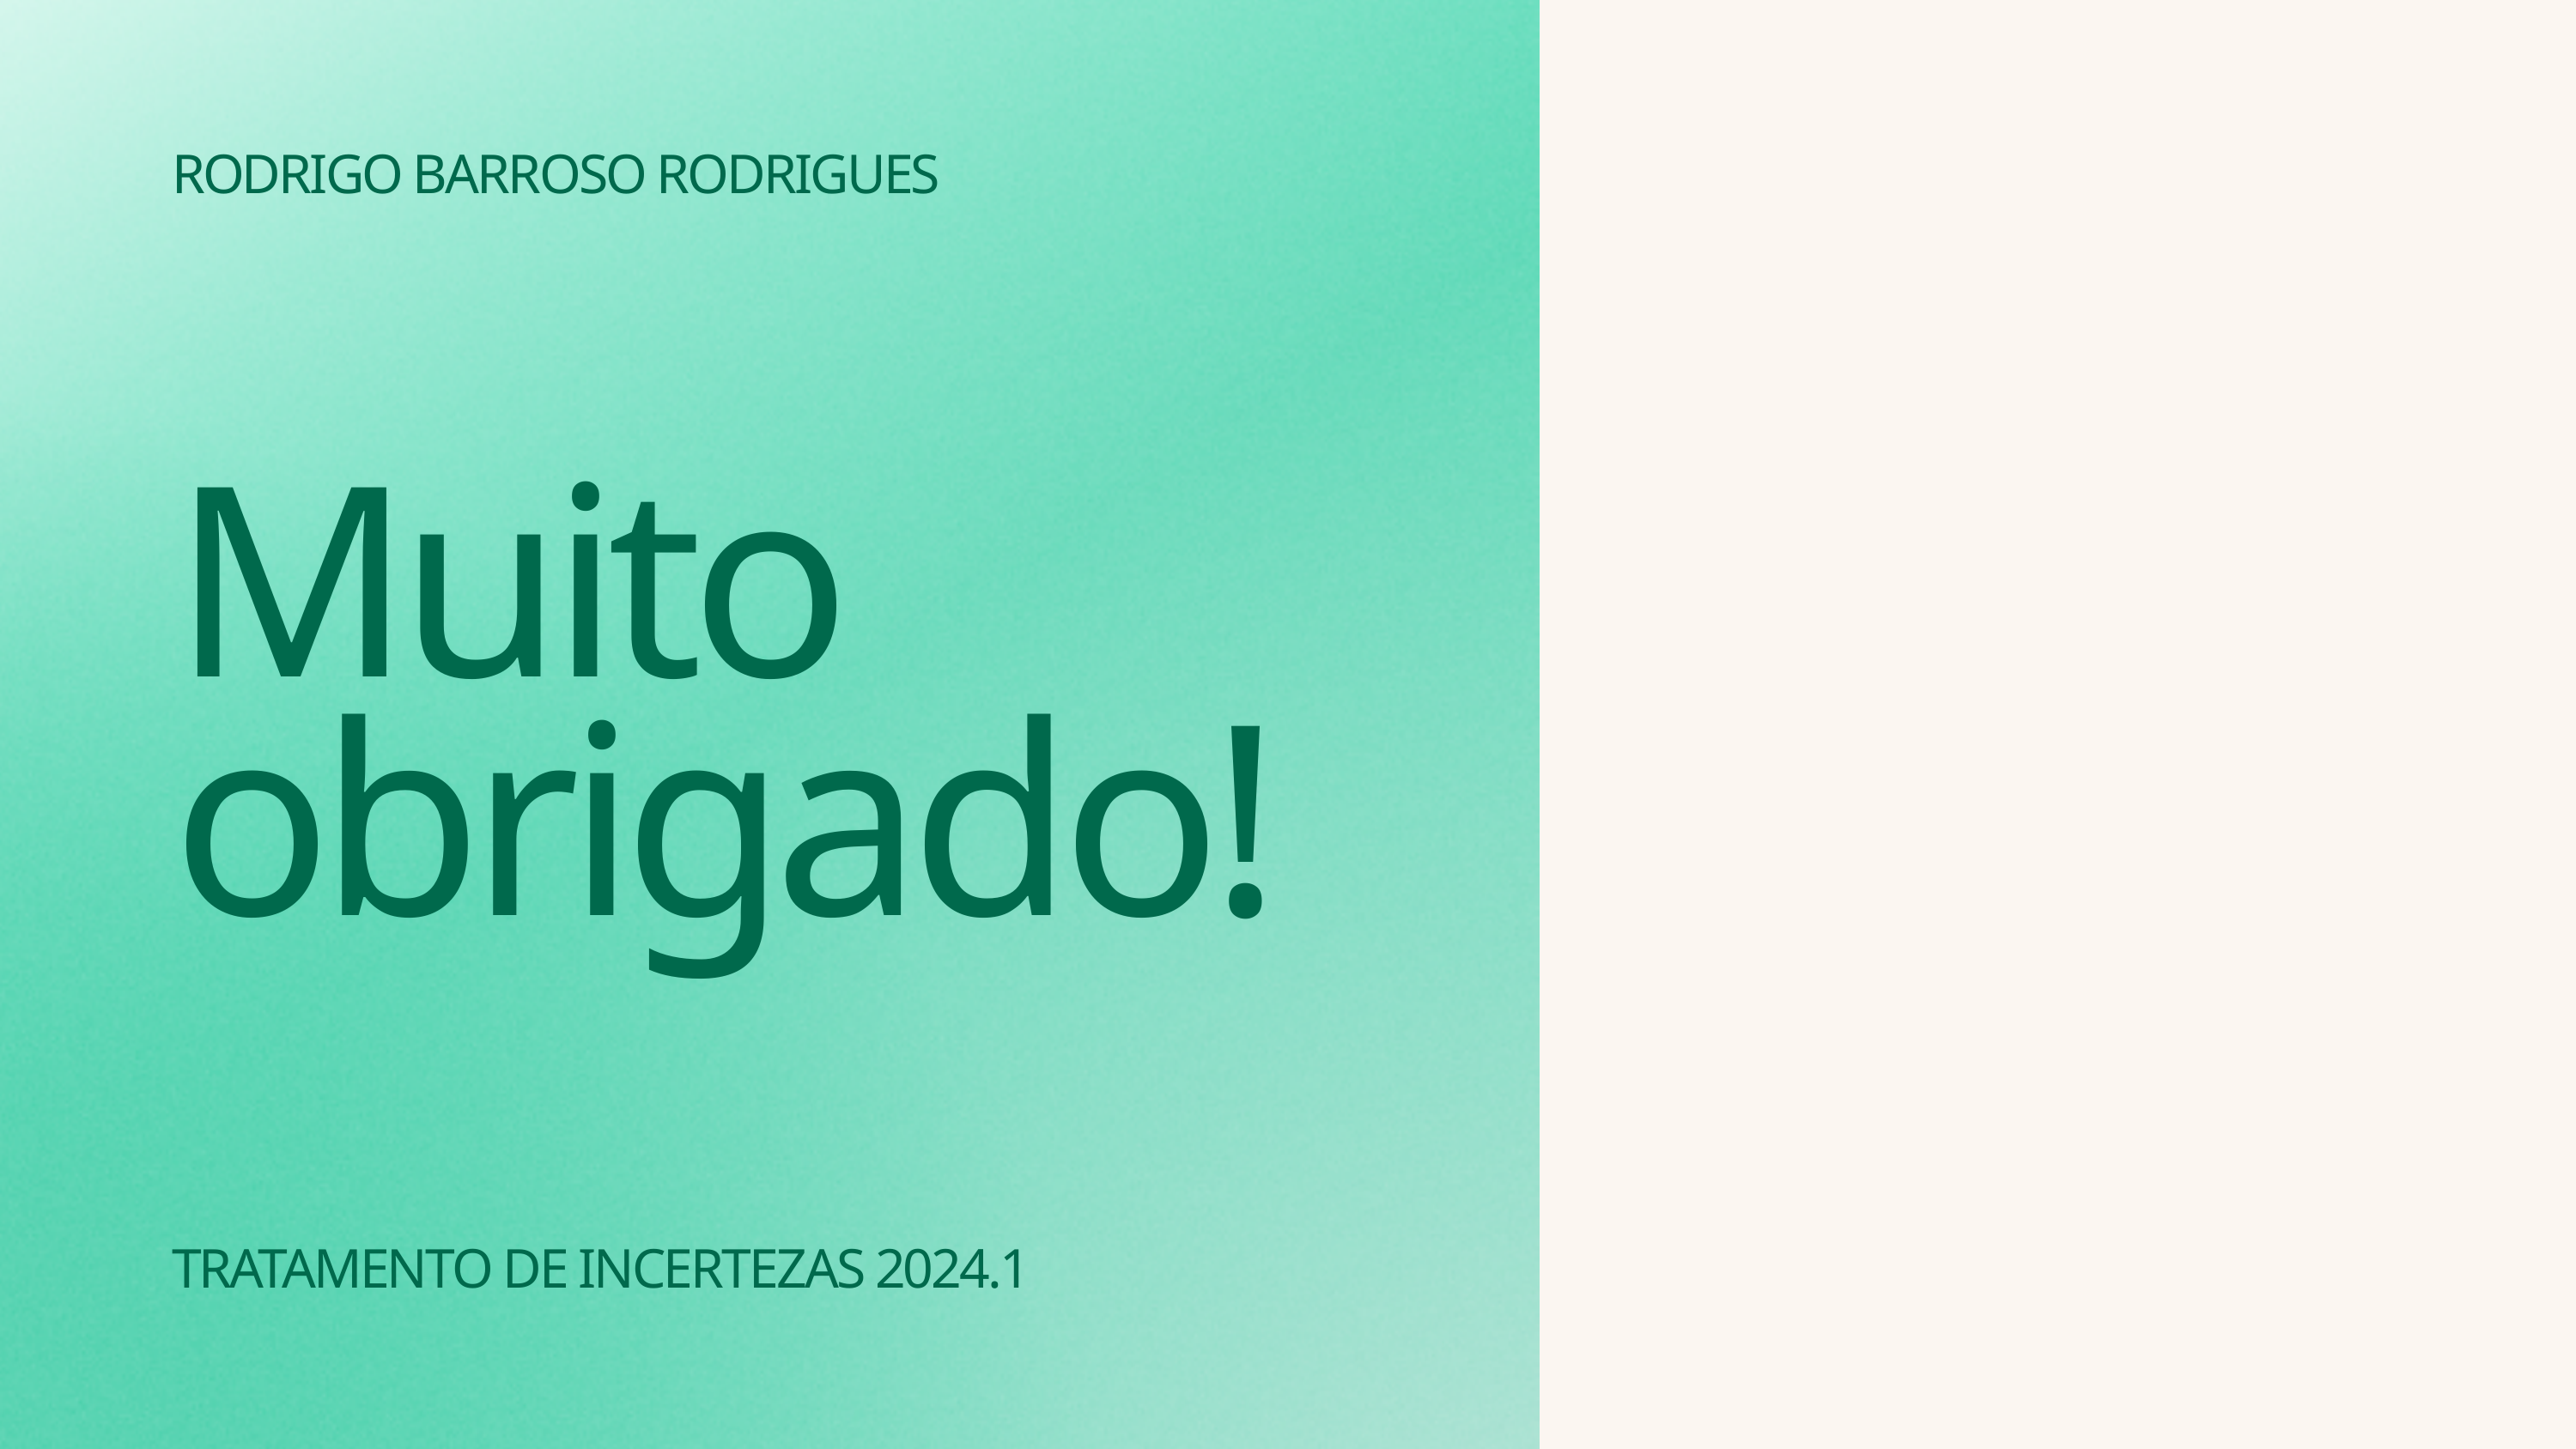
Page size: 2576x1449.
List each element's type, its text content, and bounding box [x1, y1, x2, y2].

text_box Muito obrigado! [171, 491, 1319, 968]
text_box TRATAMENTO DE INCERTEZAS 2024.1 [172, 1250, 1465, 1299]
text_box RODRIGO BARROSO RODRIGUES [172, 155, 1465, 204]
text_box [0, 0, 1540, 1449]
